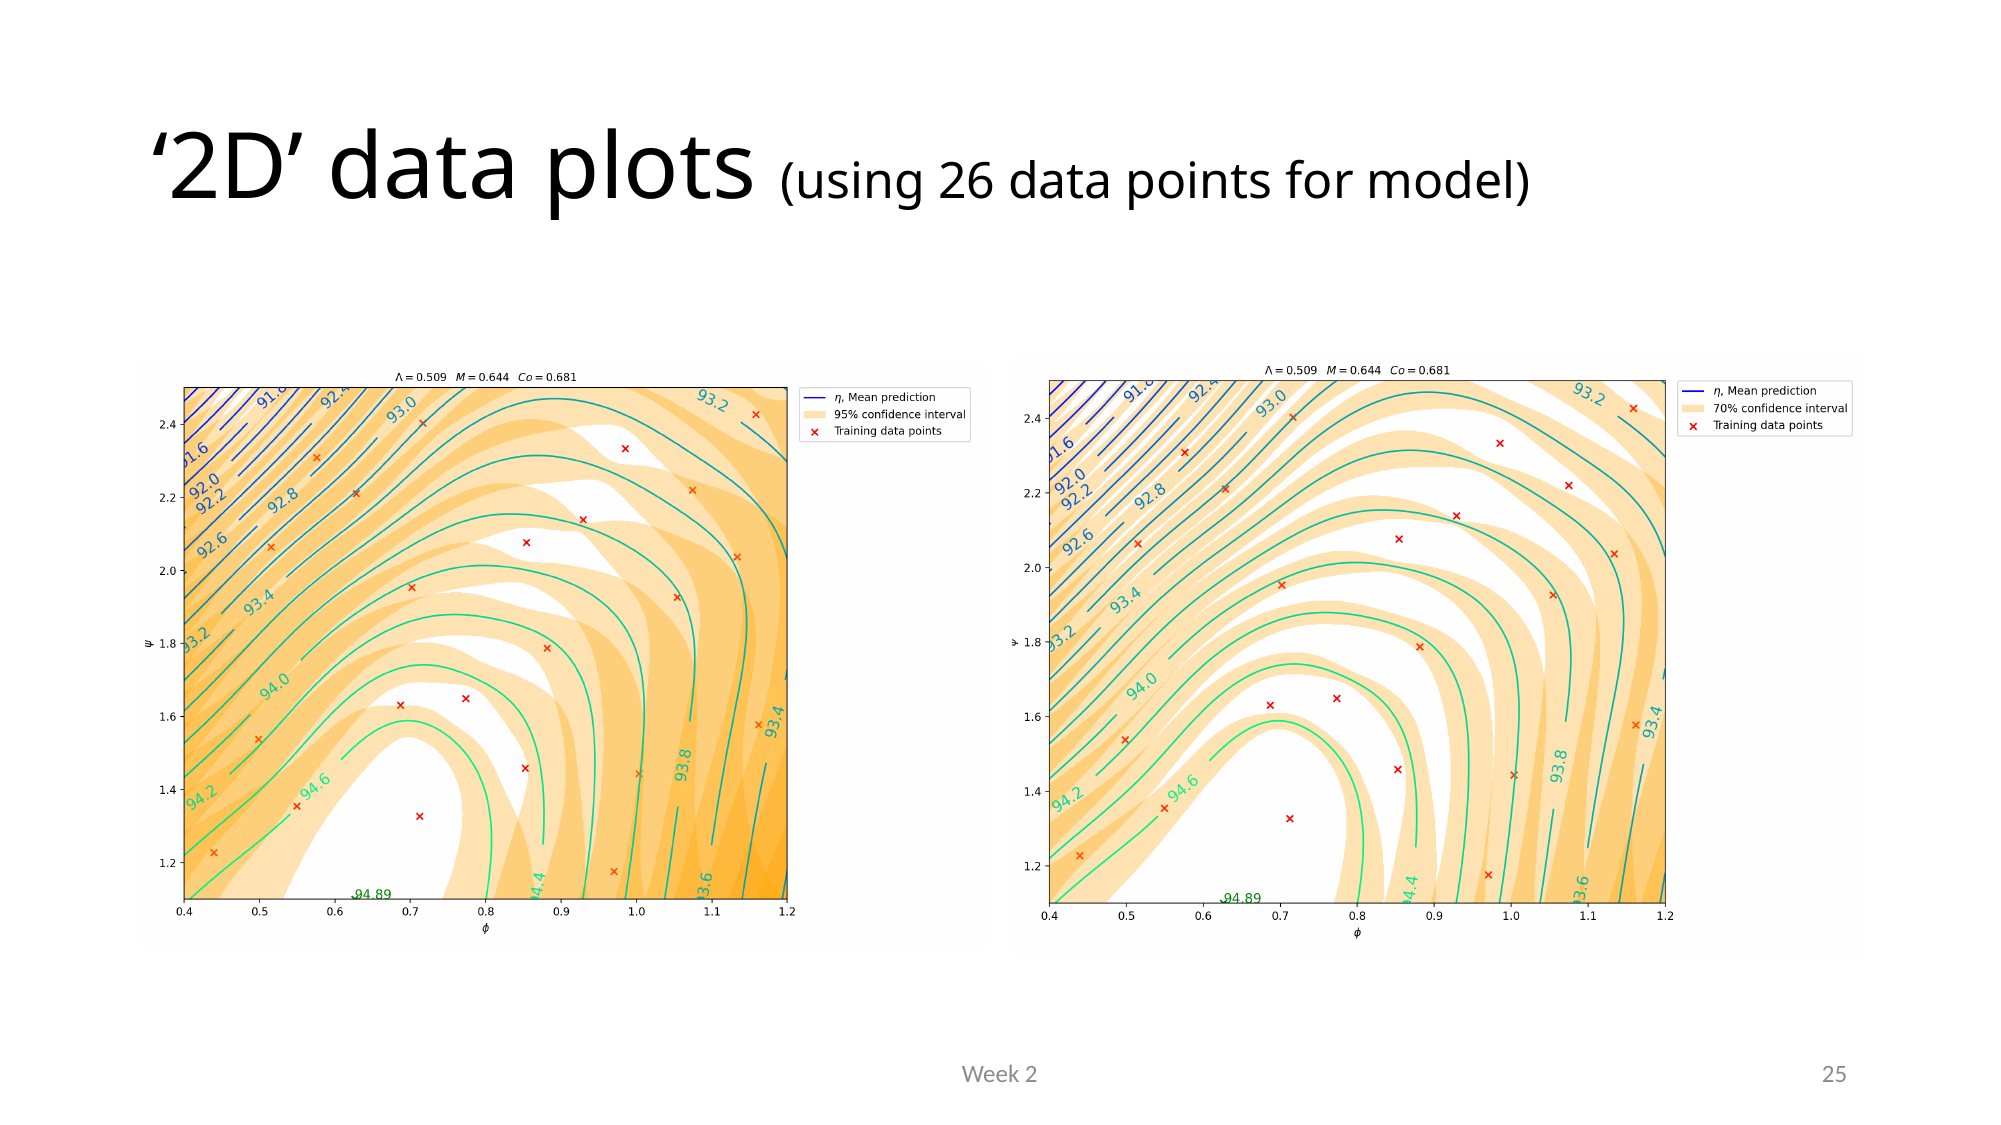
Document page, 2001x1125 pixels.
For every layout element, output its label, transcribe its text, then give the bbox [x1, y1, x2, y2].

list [1012, 357, 1863, 956]
footer Week 2 [662, 1042, 1338, 1103]
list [137, 363, 988, 949]
title ‘2D’ data plots (using 26 data points for model) [137, 59, 1863, 278]
slide_number 25 [1412, 1042, 1863, 1103]
